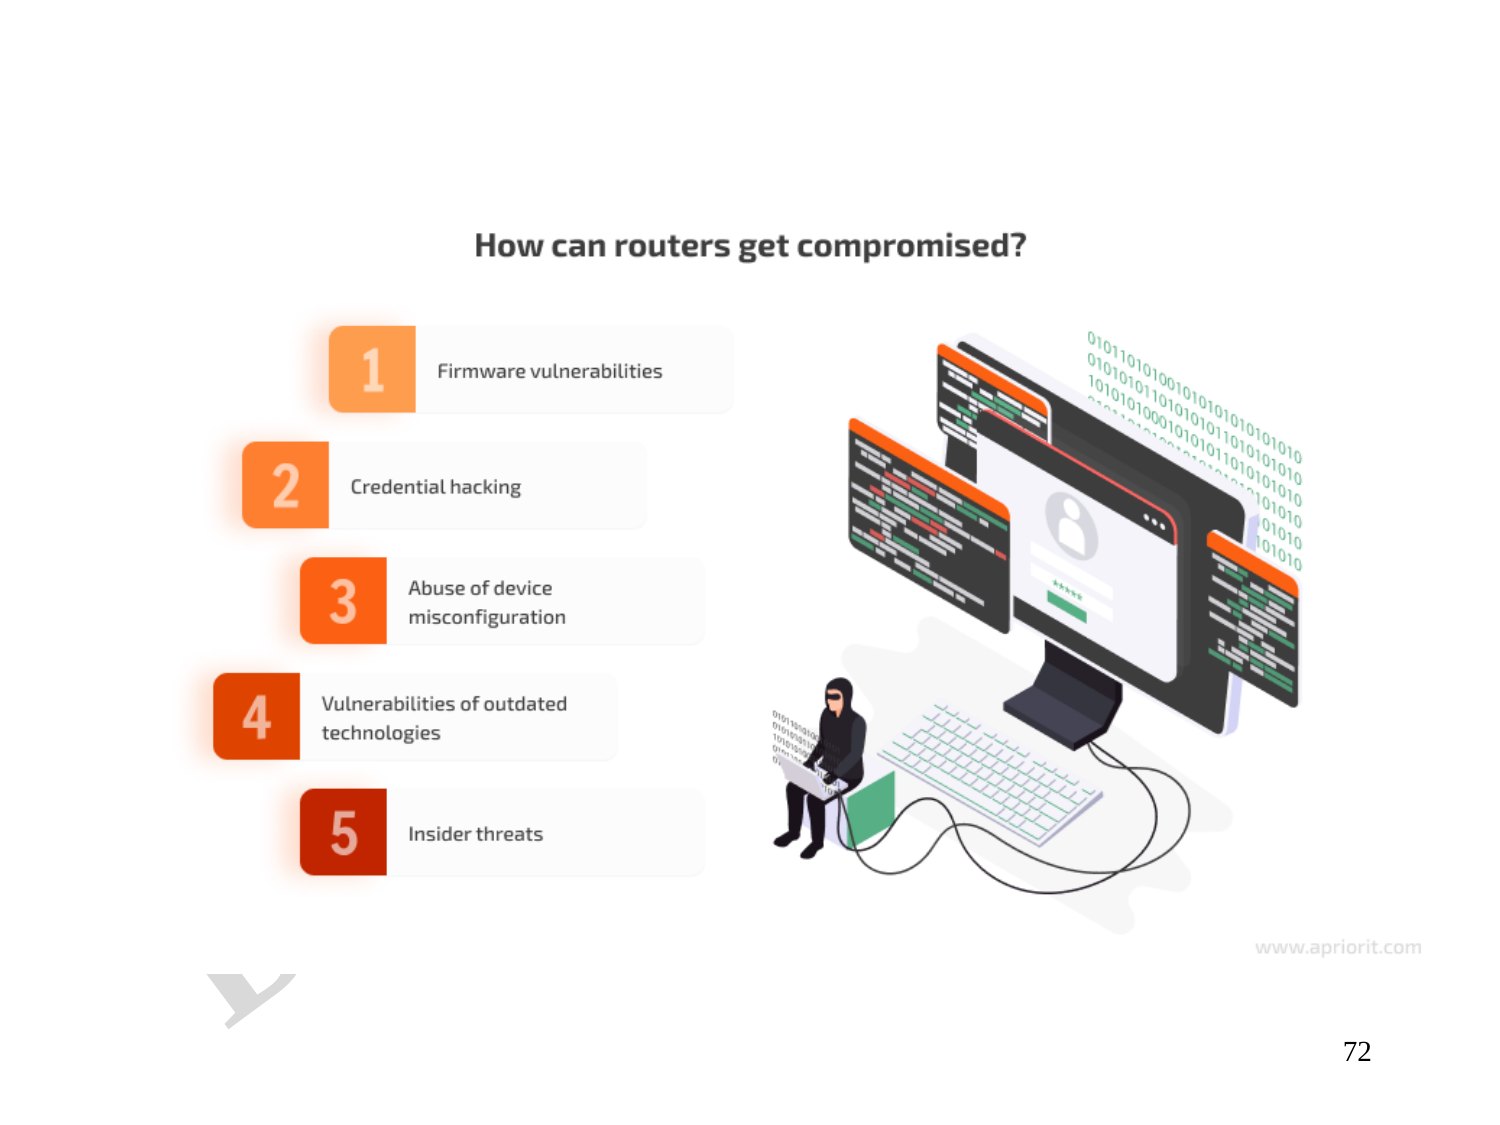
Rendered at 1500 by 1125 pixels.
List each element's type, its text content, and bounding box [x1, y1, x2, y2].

slide_number 72 [1074, 1024, 1388, 1101]
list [63, 193, 1437, 975]
